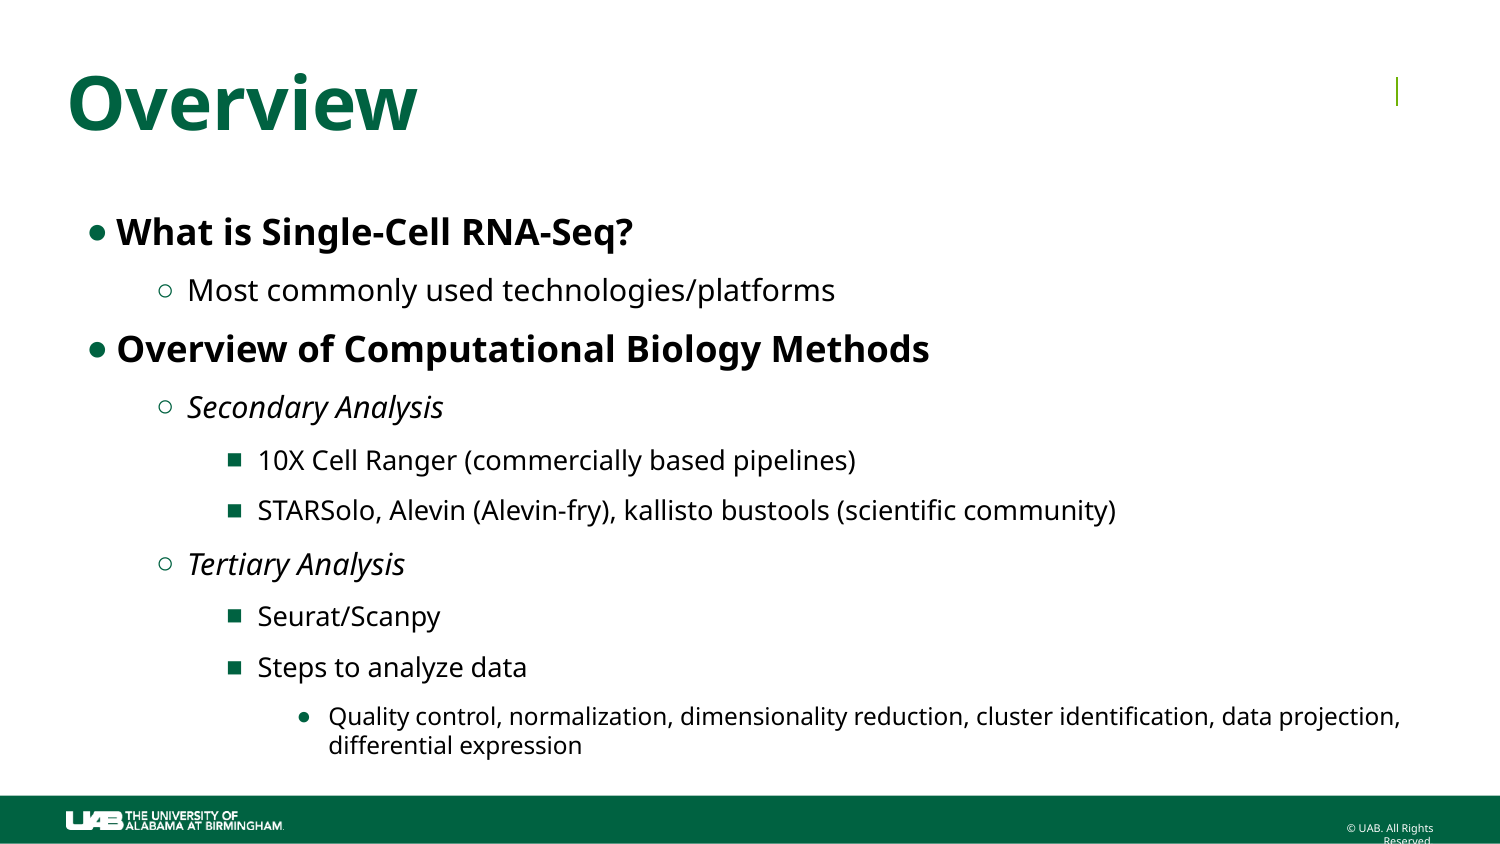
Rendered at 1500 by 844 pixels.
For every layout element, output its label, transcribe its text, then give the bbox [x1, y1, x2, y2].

title Overview [65, 58, 1375, 154]
picture [66, 811, 284, 830]
list What is Single-Cell RNA-Seq? Most commonly used technologies/platforms Overview of Computational Biology Methods Secondary Analysis 10X Cell Ranger (commercially based pipelines) STARSolo, Alevin (Alevin-fry), kallisto bustools (scientific community) Tertiary Analysis Seurat/Scanpy Steps to analyze data Quality control, normalization, dimensionality reduction, cluster identification, data projection, differential expression [66, 201, 1434, 772]
